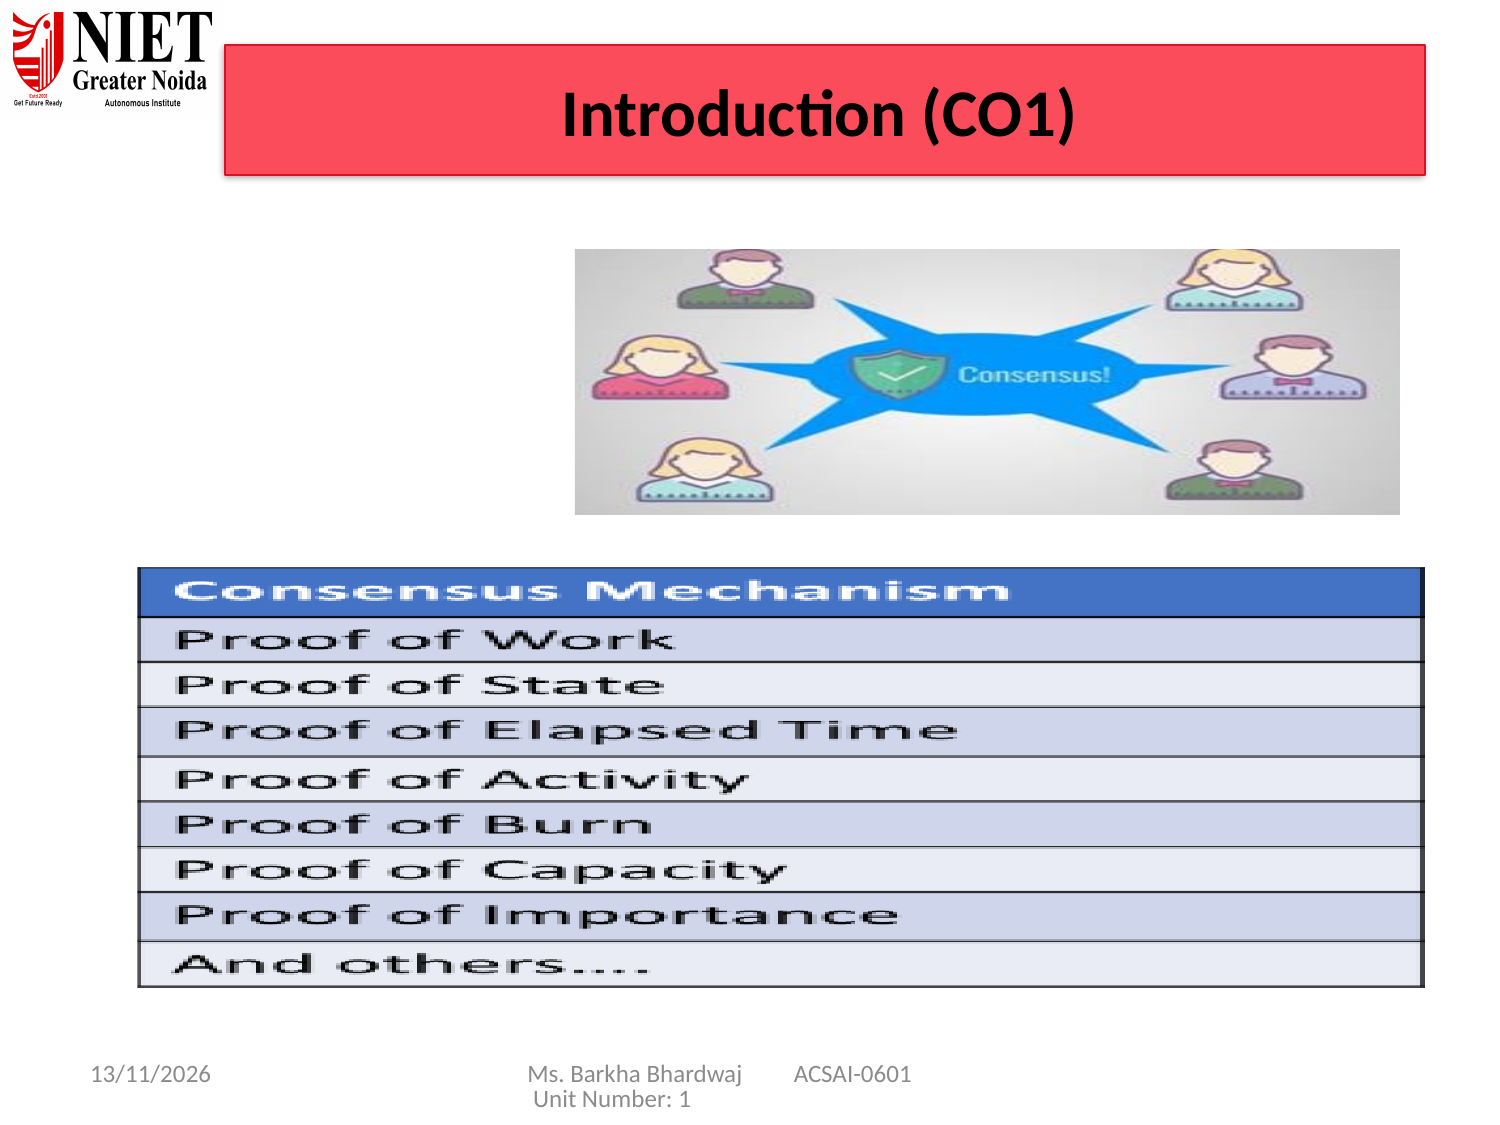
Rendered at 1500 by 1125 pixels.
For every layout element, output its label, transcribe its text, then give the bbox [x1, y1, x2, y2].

footer Ms. Barkha Bhardwaj ACSAI-0601 Unit Number: 1 [512, 1042, 988, 1103]
title Introduction (CO1) [224, 44, 1426, 176]
text_box [574, 249, 1400, 515]
picture [0, 0, 225, 120]
list [137, 567, 1425, 988]
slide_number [75, 1042, 425, 1103]
